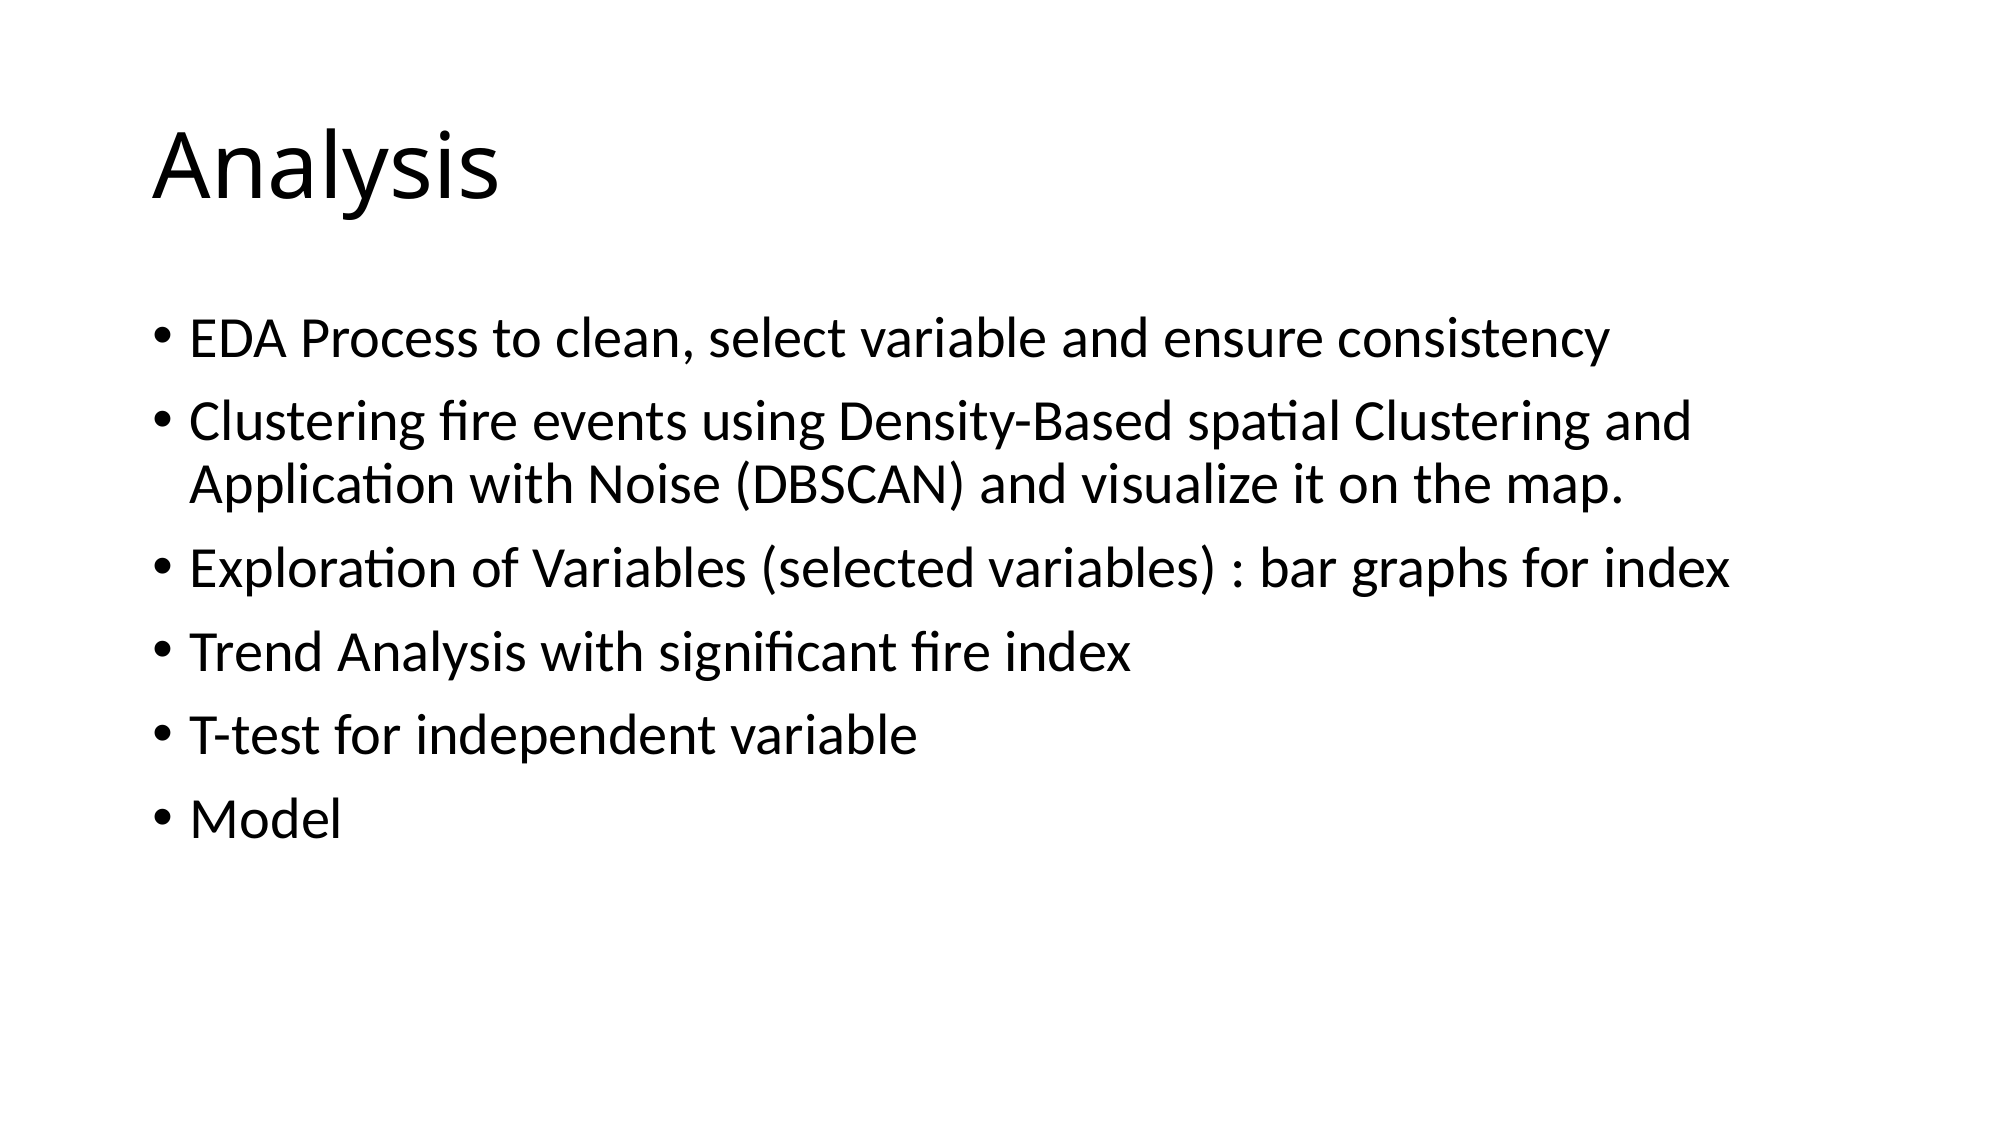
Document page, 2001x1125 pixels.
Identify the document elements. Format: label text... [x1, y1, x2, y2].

title Analysis [137, 59, 1863, 278]
list EDA Process to clean, select variable and ensure consistency Clustering fire events using Density-Based spatial Clustering and Application with Noise (DBSCAN) and visualize it on the map. Exploration of Variables (selected variables) : bar graphs for index Trend Analysis with significant fire index T-test for independent variable Model [137, 299, 1863, 1014]
